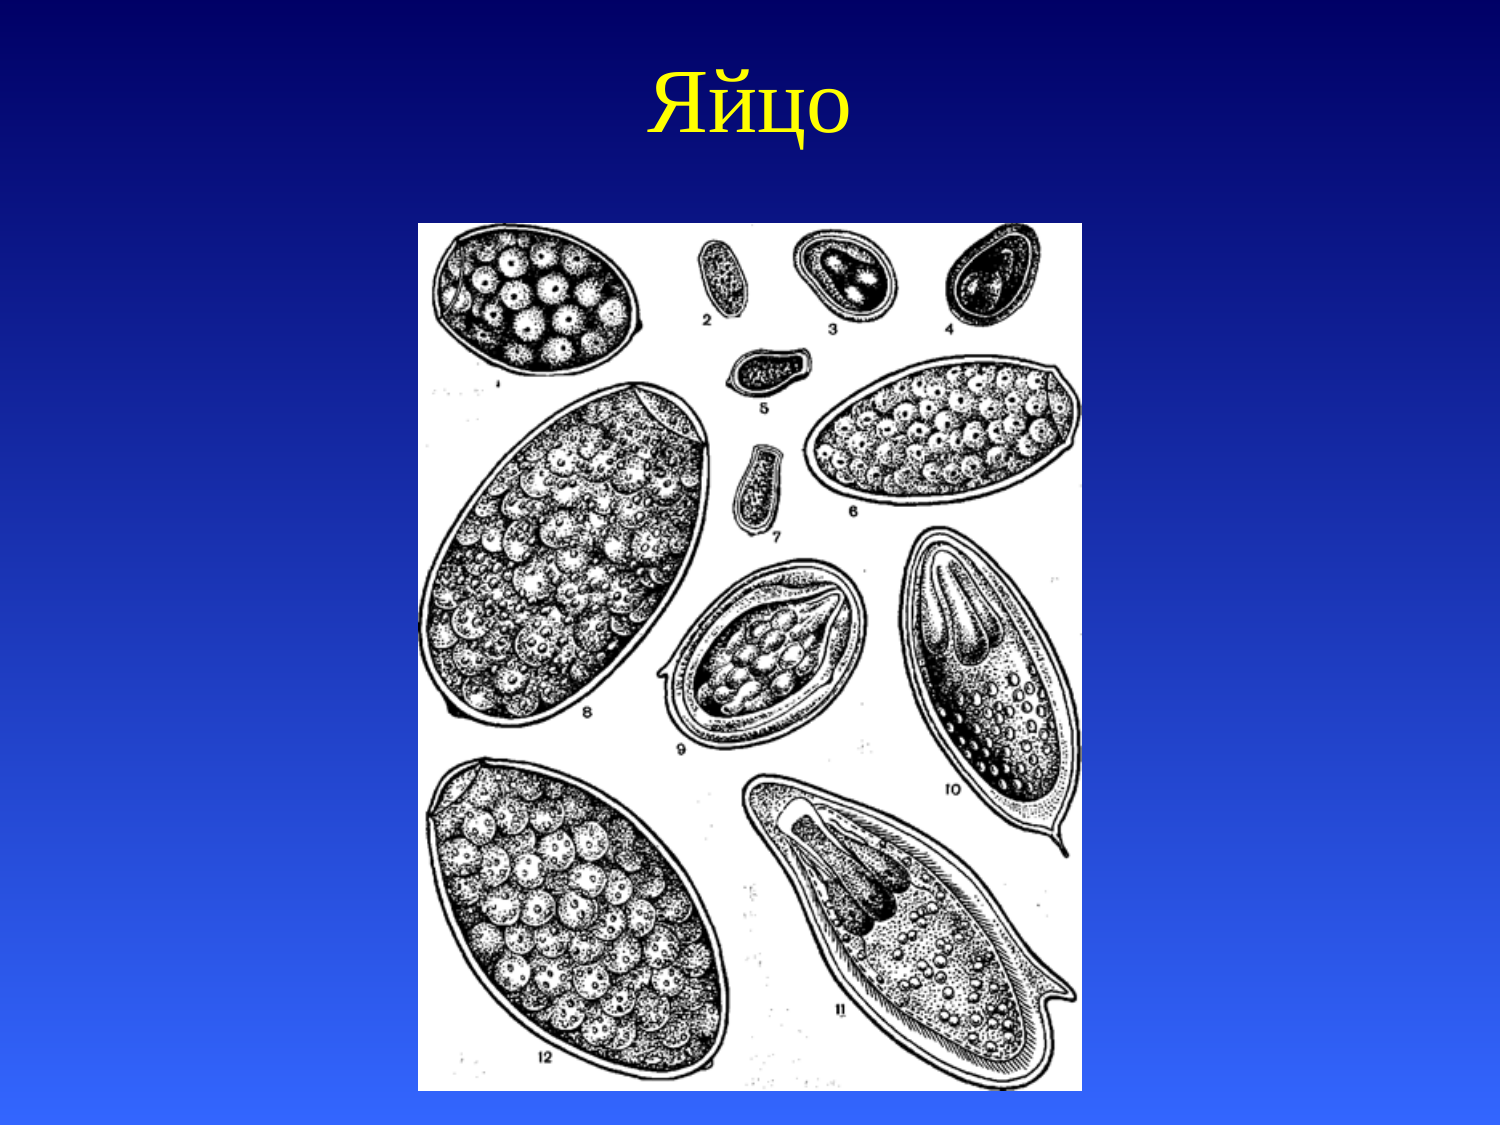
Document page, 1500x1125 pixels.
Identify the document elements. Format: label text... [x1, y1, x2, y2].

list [418, 223, 1082, 1091]
title Яйцо [112, 1, 1388, 190]
